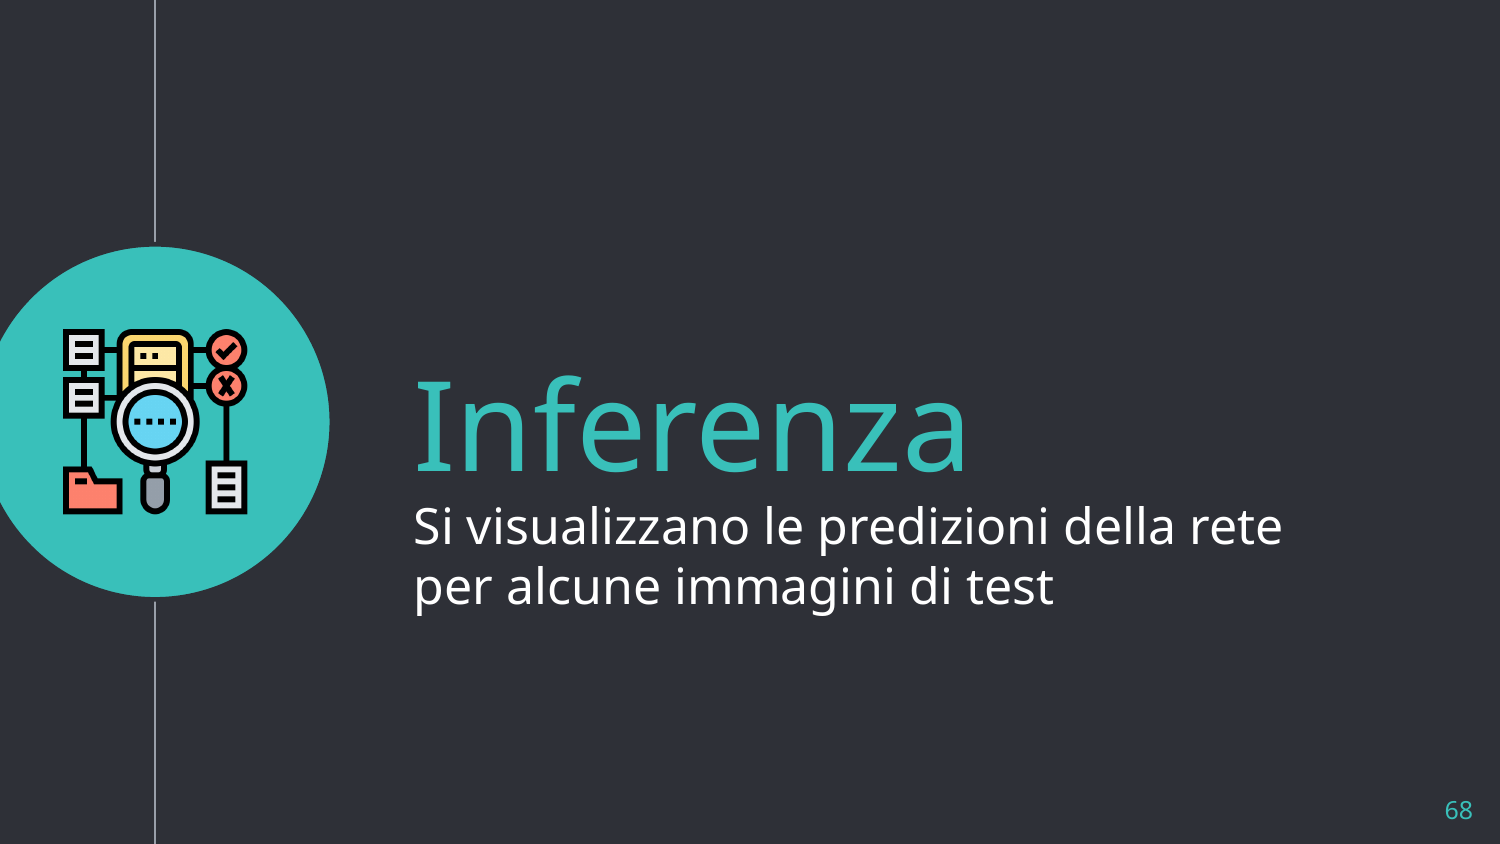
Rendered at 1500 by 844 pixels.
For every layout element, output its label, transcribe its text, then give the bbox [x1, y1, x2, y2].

title Inferenza [398, 326, 1388, 479]
subtitle Si visualizzano le predizioni della rete per alcune immagini di test [398, 479, 1388, 609]
text_box [0, 244, 332, 600]
slide_number 68 [1398, 779, 1489, 832]
picture [59, 326, 251, 517]
